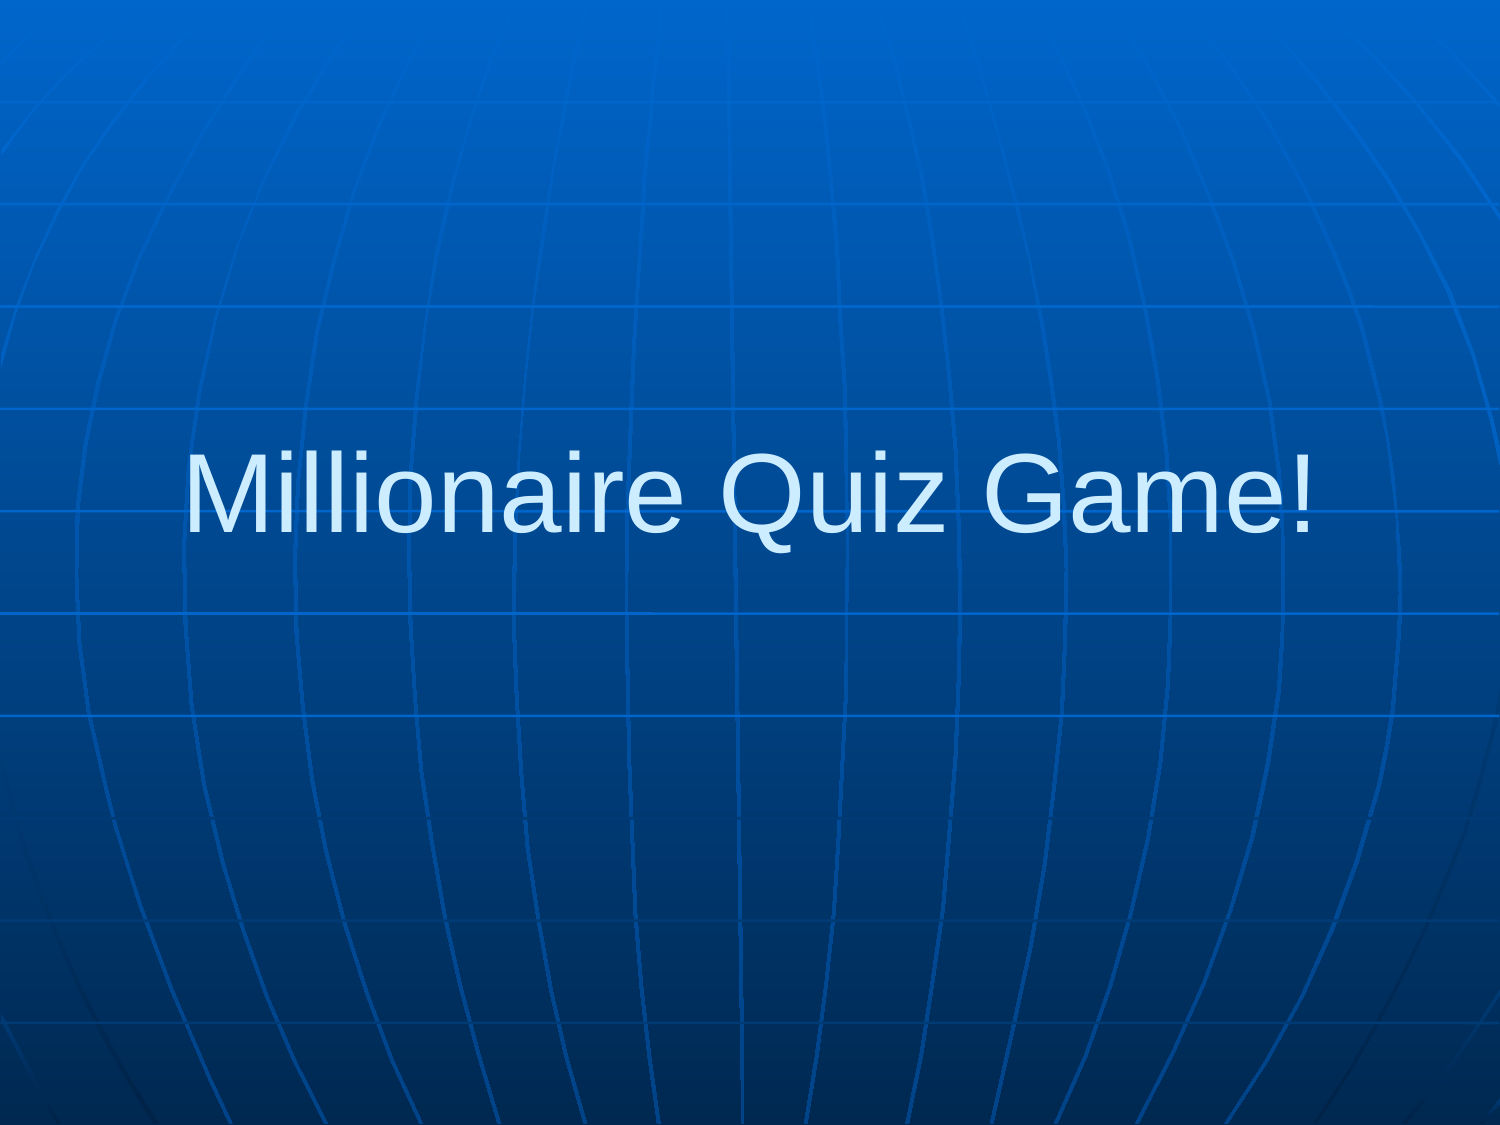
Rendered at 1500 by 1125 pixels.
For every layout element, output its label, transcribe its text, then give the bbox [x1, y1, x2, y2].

title Millionaire Quiz Game! [112, 277, 1388, 563]
